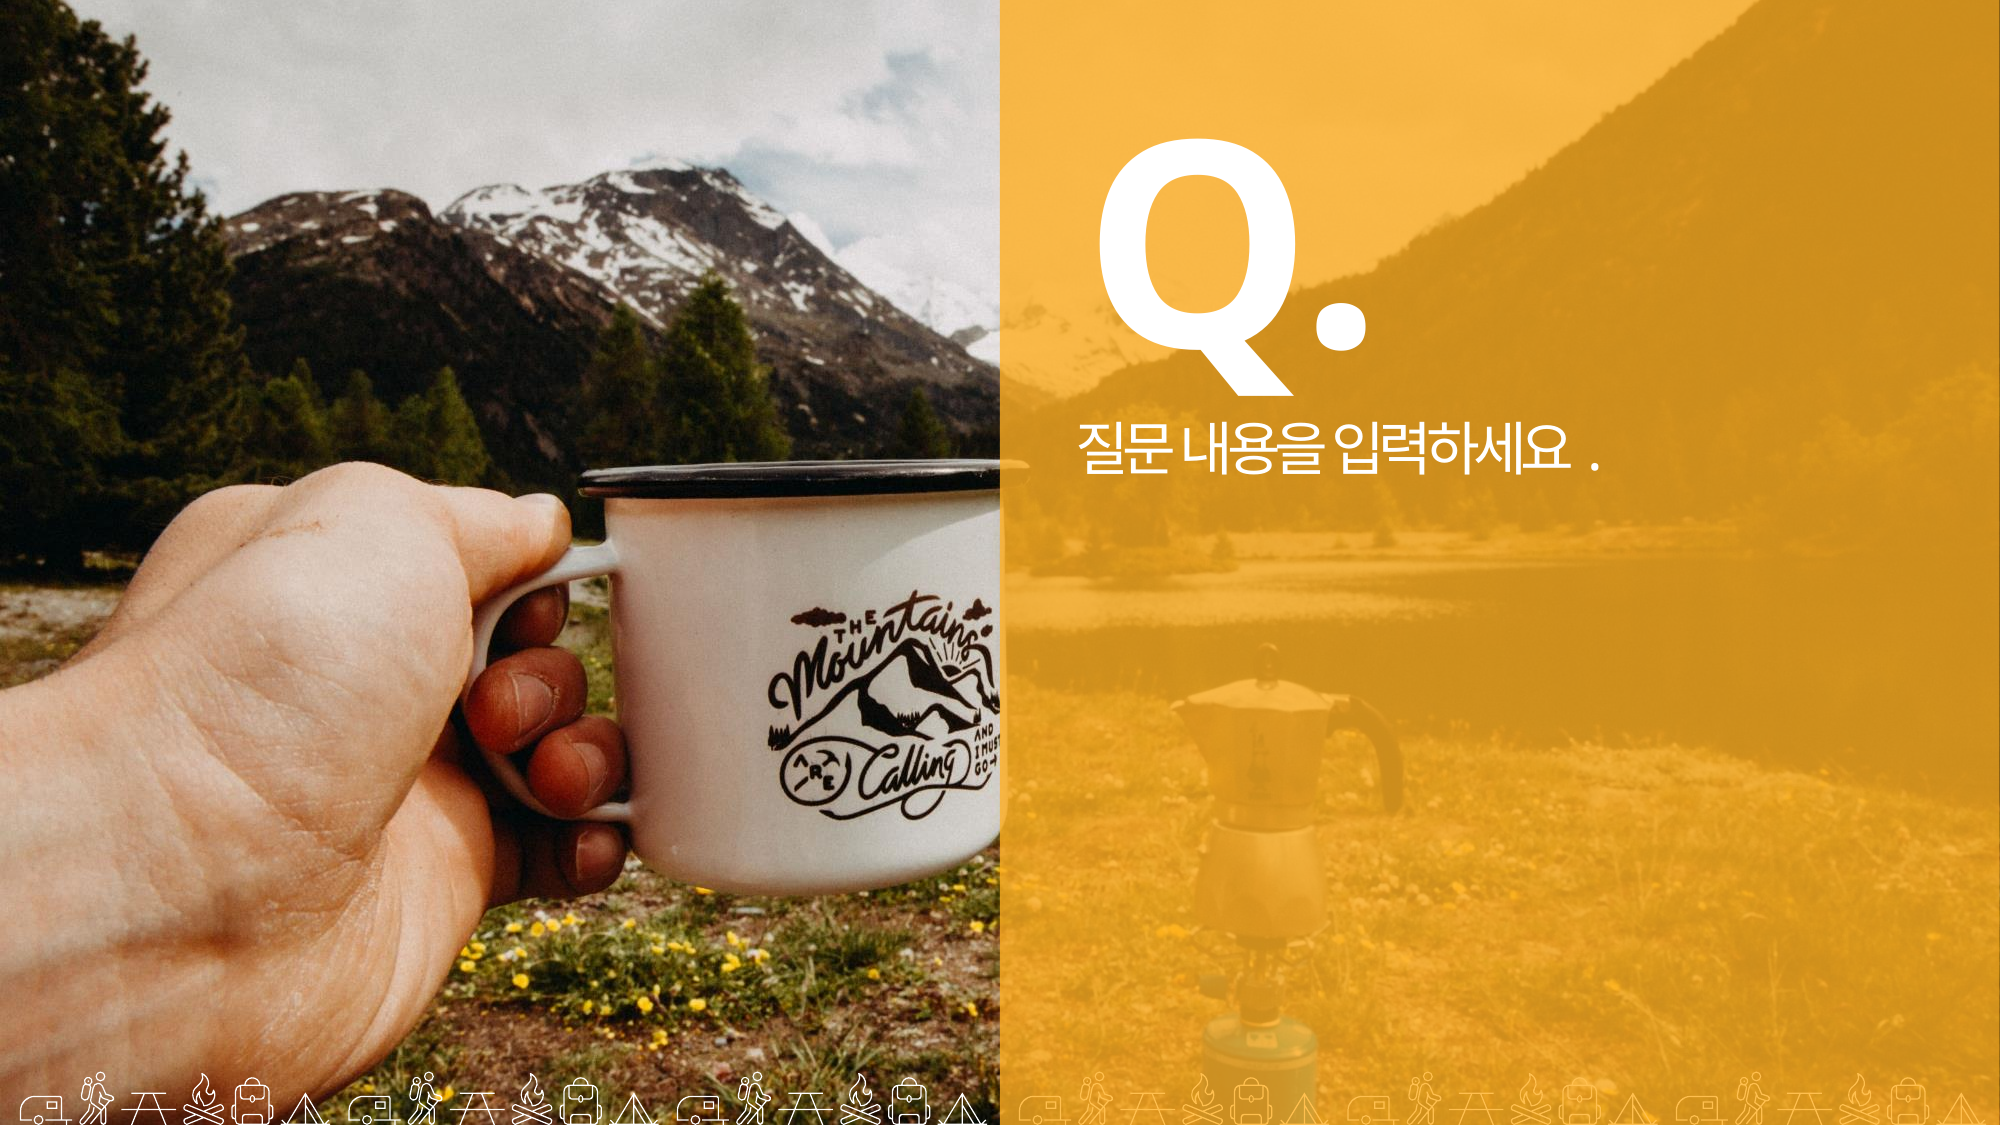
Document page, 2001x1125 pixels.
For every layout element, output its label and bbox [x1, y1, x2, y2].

text_box [19, 1071, 1987, 1125]
picture [0, 0, 2000, 1125]
